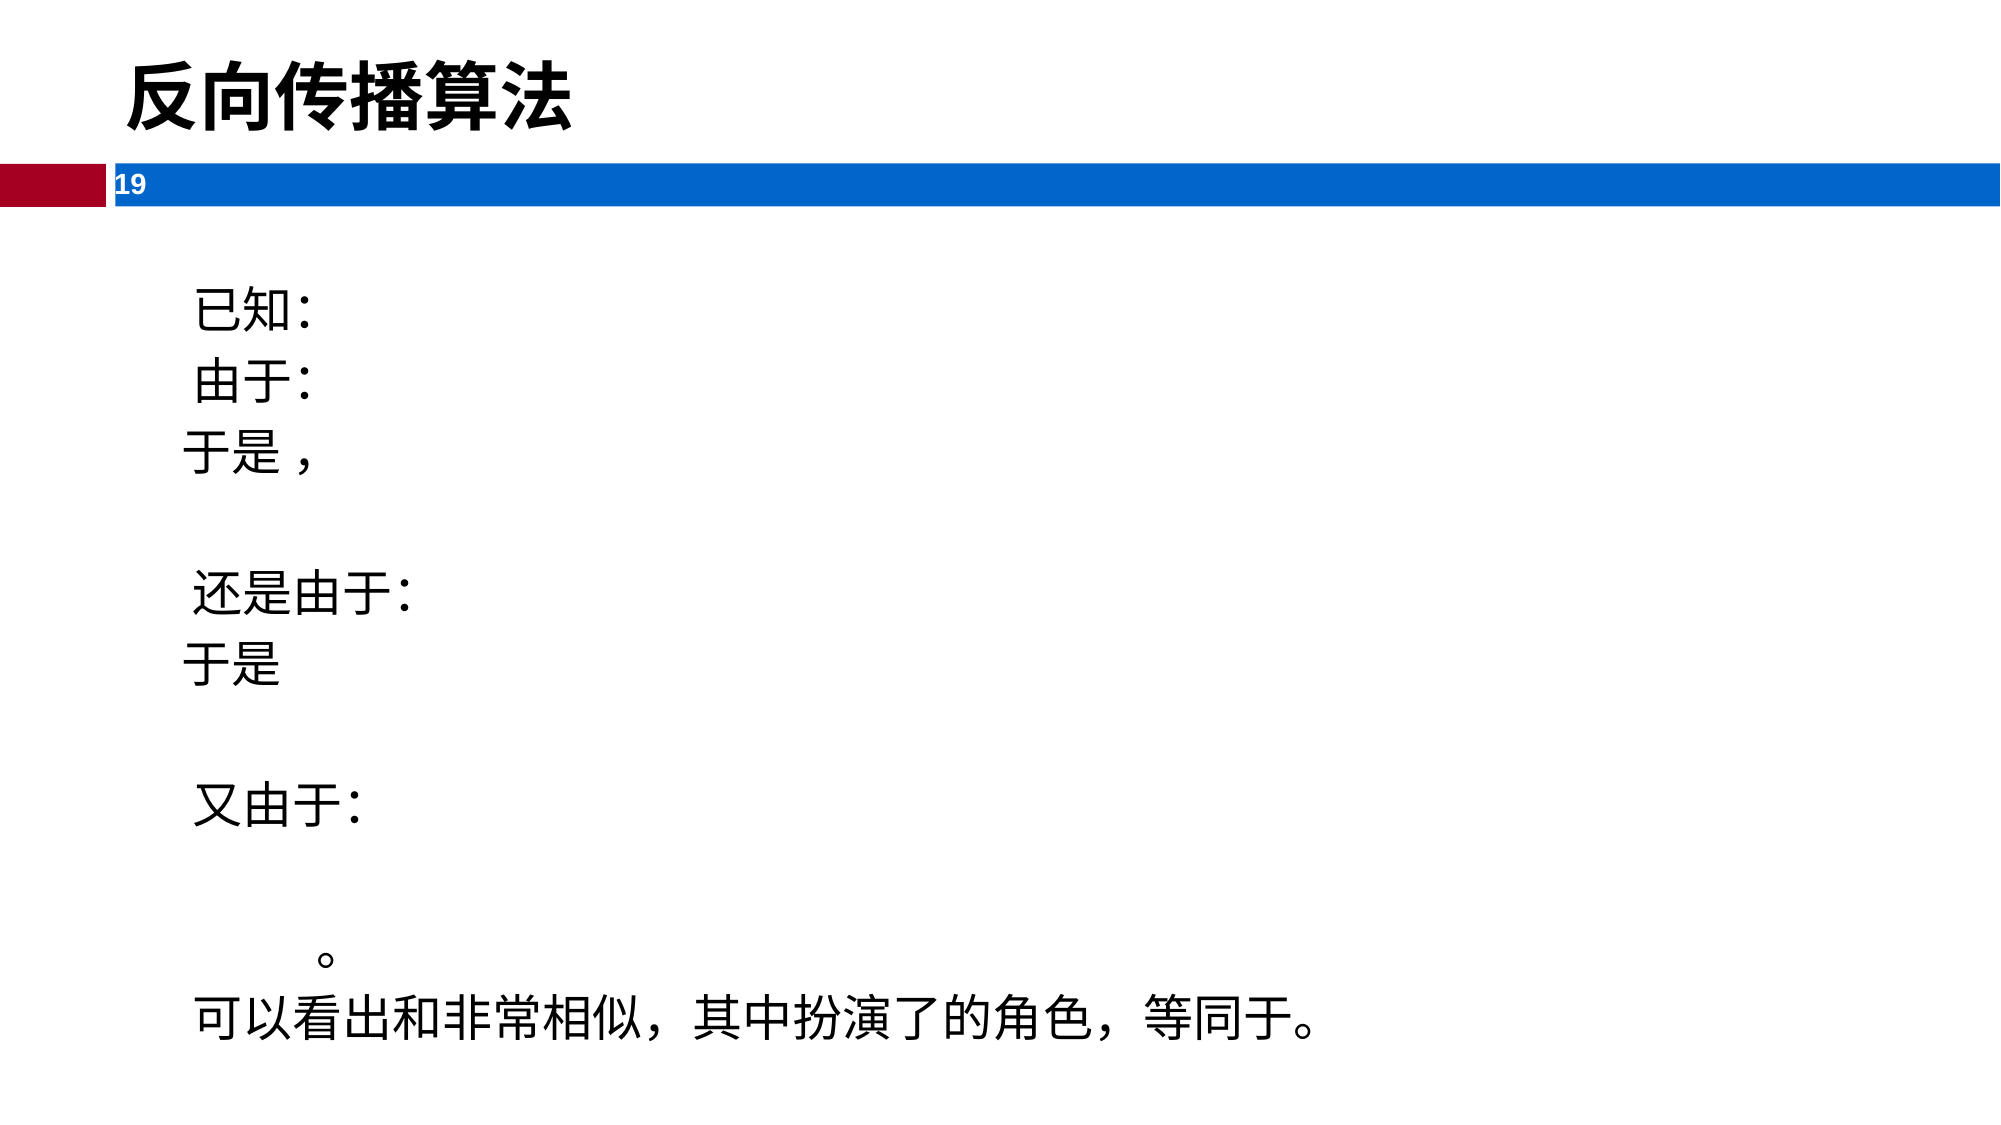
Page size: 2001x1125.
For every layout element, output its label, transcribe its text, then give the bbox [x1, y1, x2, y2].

title 反向传播算法 [109, 38, 2000, 150]
